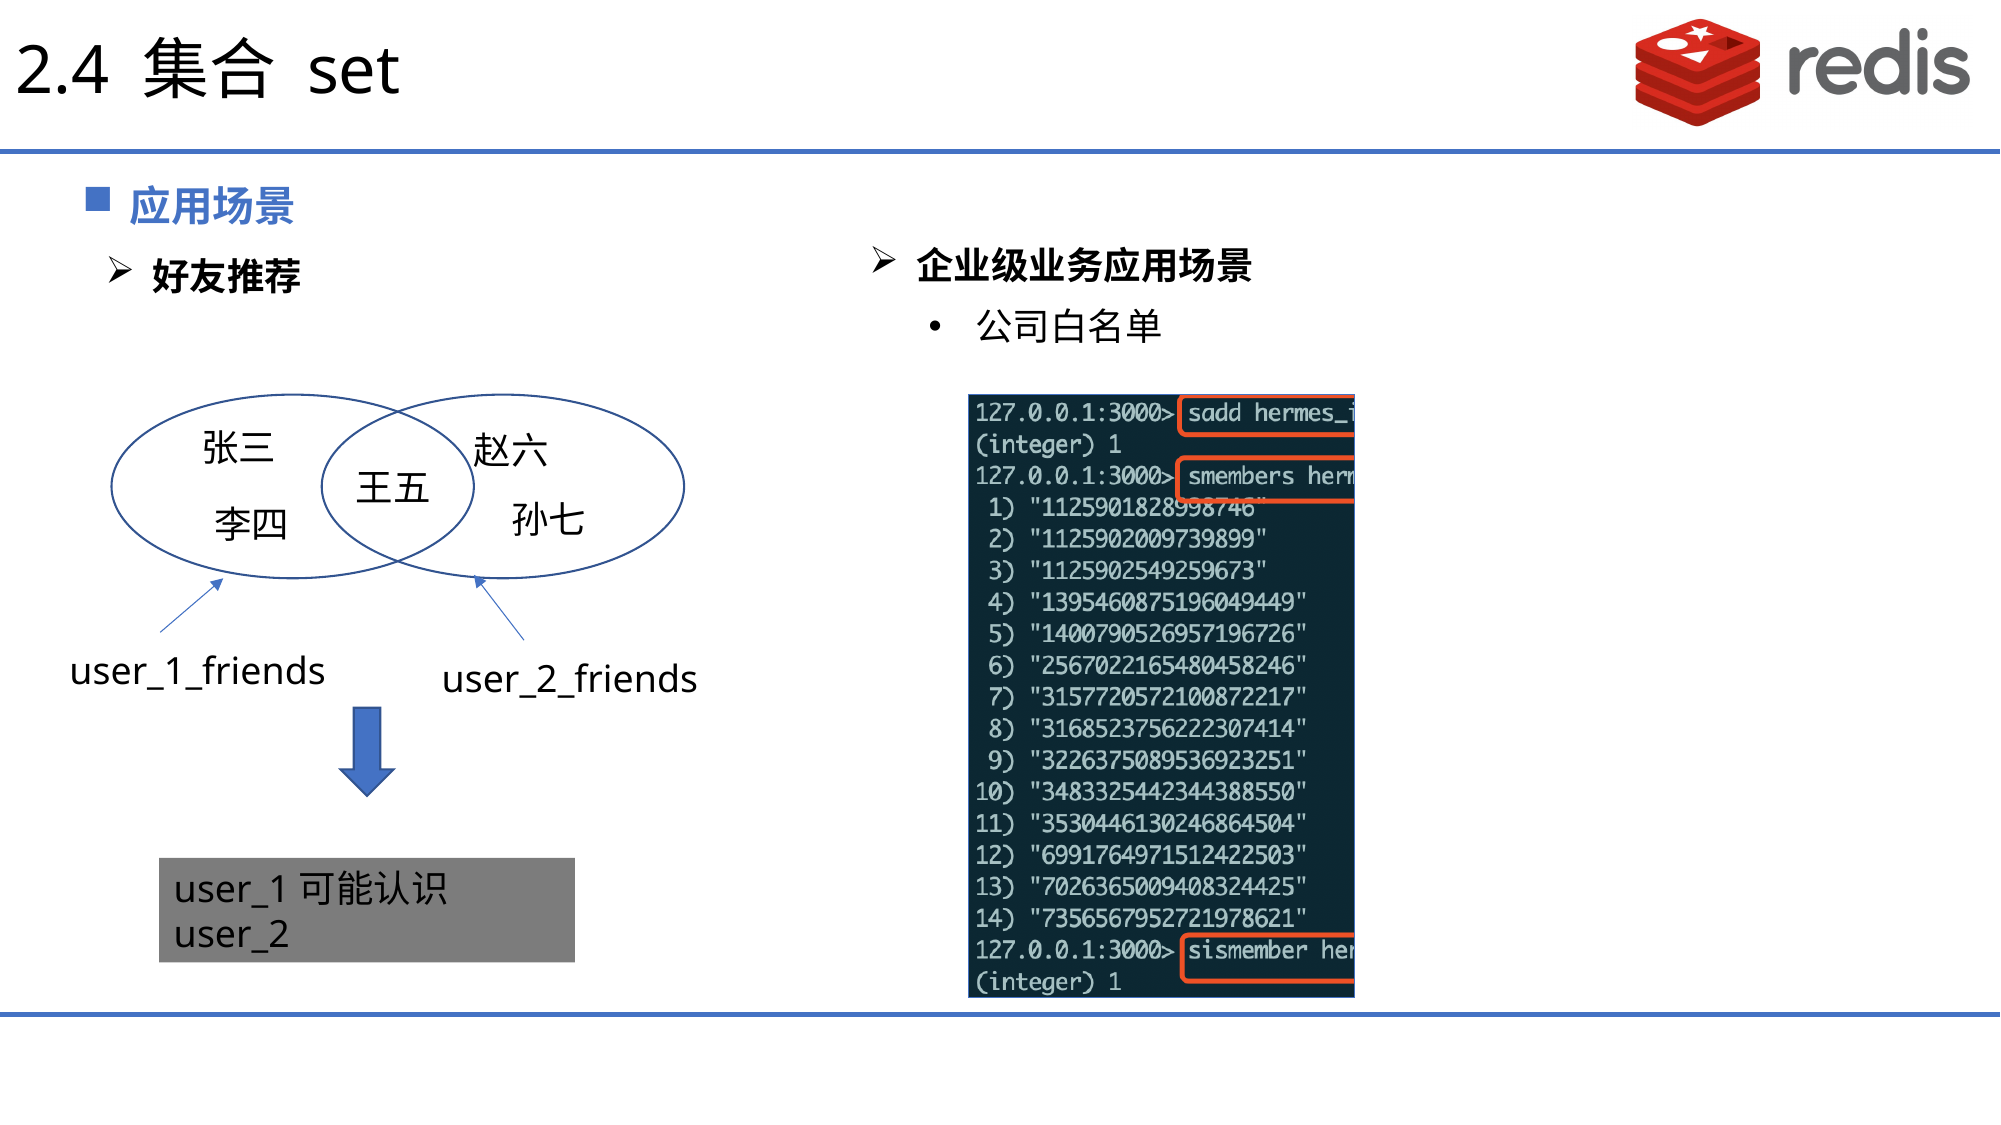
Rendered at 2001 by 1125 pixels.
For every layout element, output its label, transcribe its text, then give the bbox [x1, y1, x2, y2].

text_box 好友推荐 [90, 245, 318, 305]
picture [1632, 15, 1973, 130]
title 2.4 集合 set [0, 21, 1046, 124]
picture [968, 394, 1355, 998]
text_box 企业级业务应用场景 [854, 235, 1269, 295]
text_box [67, 394, 701, 708]
text_box 应用场景 [67, 172, 314, 237]
text_box [338, 708, 397, 798]
text_box user_1可能认识user_2 [159, 857, 575, 963]
text_box 公司白名单 [913, 295, 1178, 356]
